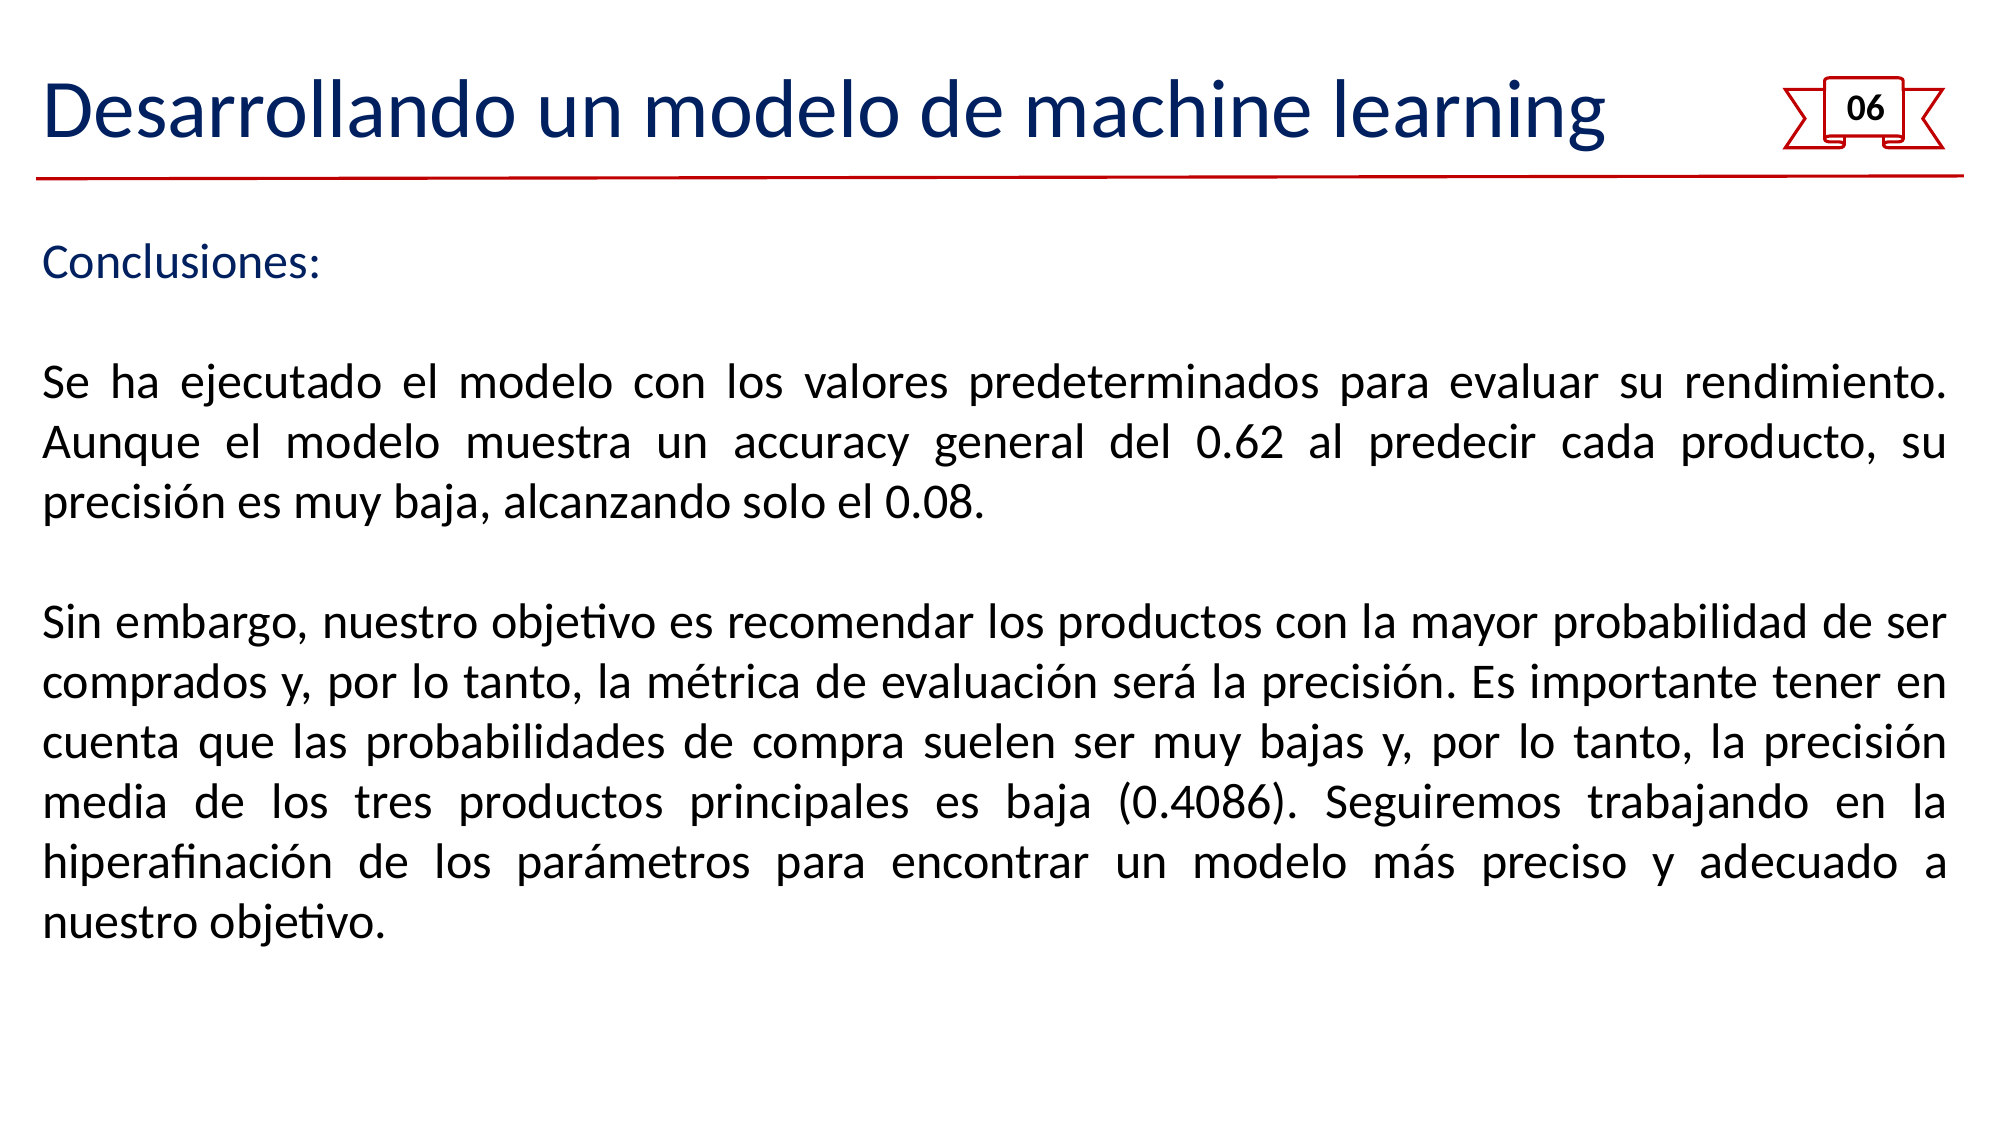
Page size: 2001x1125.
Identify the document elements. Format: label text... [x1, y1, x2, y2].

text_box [35, 175, 1964, 179]
text_box Conclusiones: Se ha ejecutado el modelo con los valores predeterminados para evaluar su rendimiento. Aunque el modelo muestra un accuracy general del 0.62 al predecir cada producto, su precisión es muy baja, alcanzando solo el 0.08. Sin embargo, nuestro objetivo es recomendar los productos con la mayor probabilidad de ser comprados y, por lo tanto, la métrica de evaluación será la precisión. Es importante tener en cuenta que las probabilidades de compra suelen ser muy bajas y, por lo tanto, la precisión media de los tres productos principales es baja (0.4086). Seguiremos trabajando en la hiperafinación de los parámetros para encontrar un modelo más preciso y adecuado a nuestro objetivo. [27, 221, 1964, 957]
text_box [1783, 76, 1945, 149]
title Desarrollando un modelo de machine learning [27, 1, 1753, 220]
text_box 06 [1832, 75, 1904, 135]
